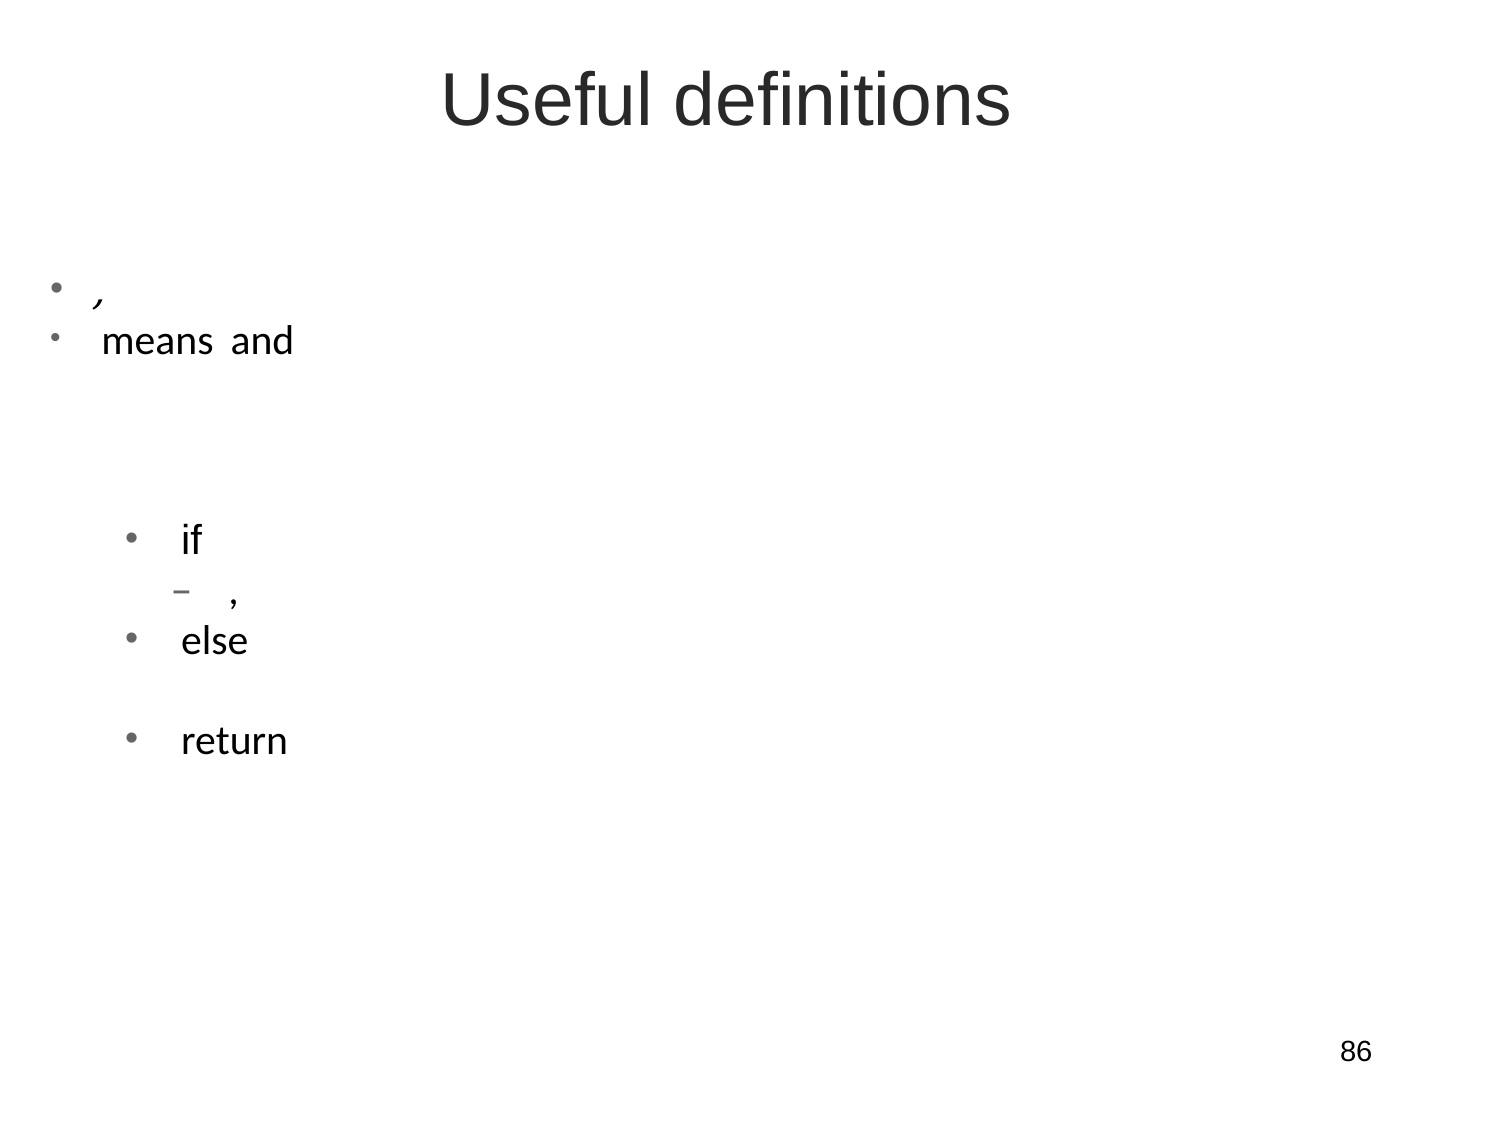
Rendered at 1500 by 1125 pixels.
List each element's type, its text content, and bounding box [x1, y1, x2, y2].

slide_number 86 [1074, 1024, 1388, 1101]
text_box Useful definitions [71, 6, 1382, 196]
